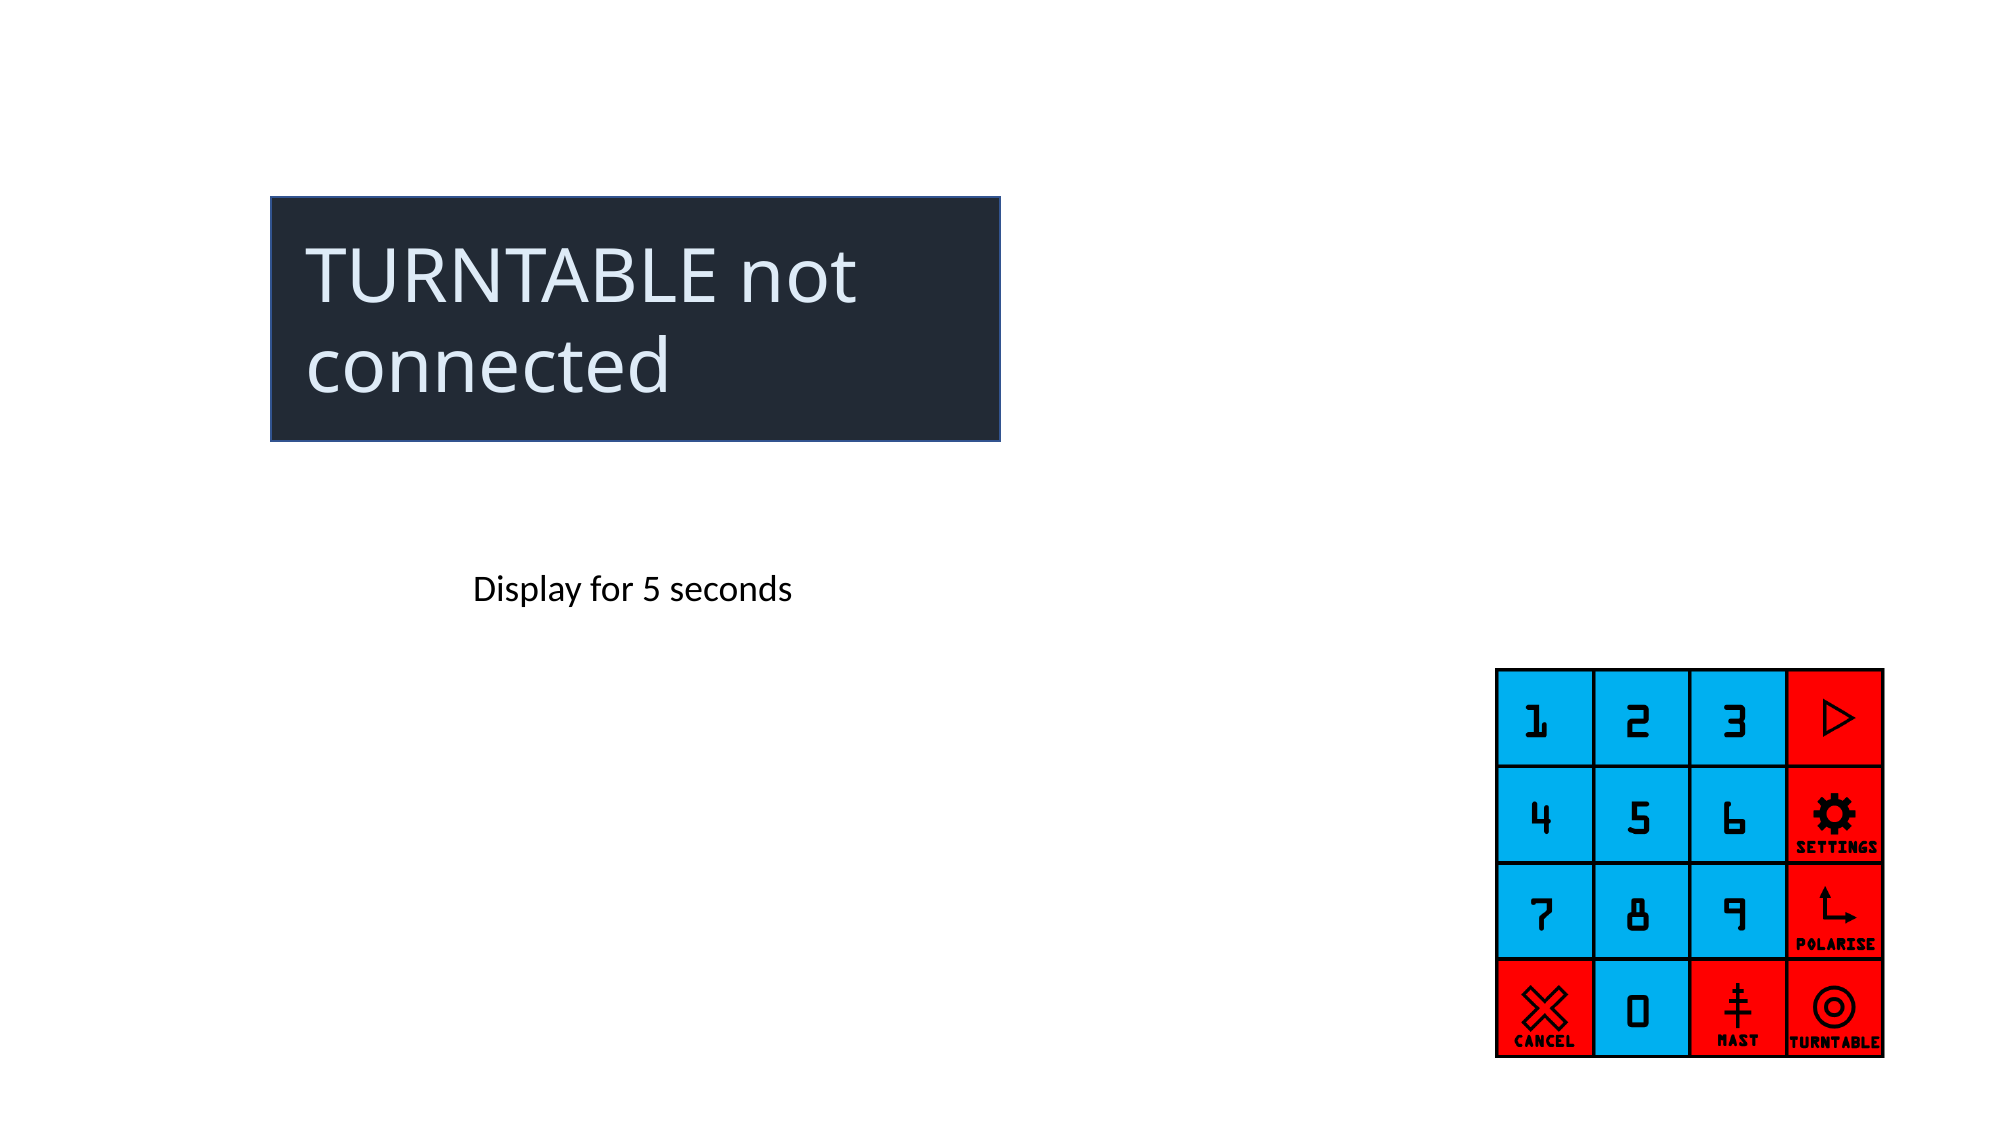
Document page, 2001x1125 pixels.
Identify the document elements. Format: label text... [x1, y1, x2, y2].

text_box Display for 5 seconds [458, 556, 990, 616]
text_box [270, 196, 1001, 442]
picture [1491, 668, 1902, 1067]
text_box TURNTABLE not connected [290, 220, 939, 416]
